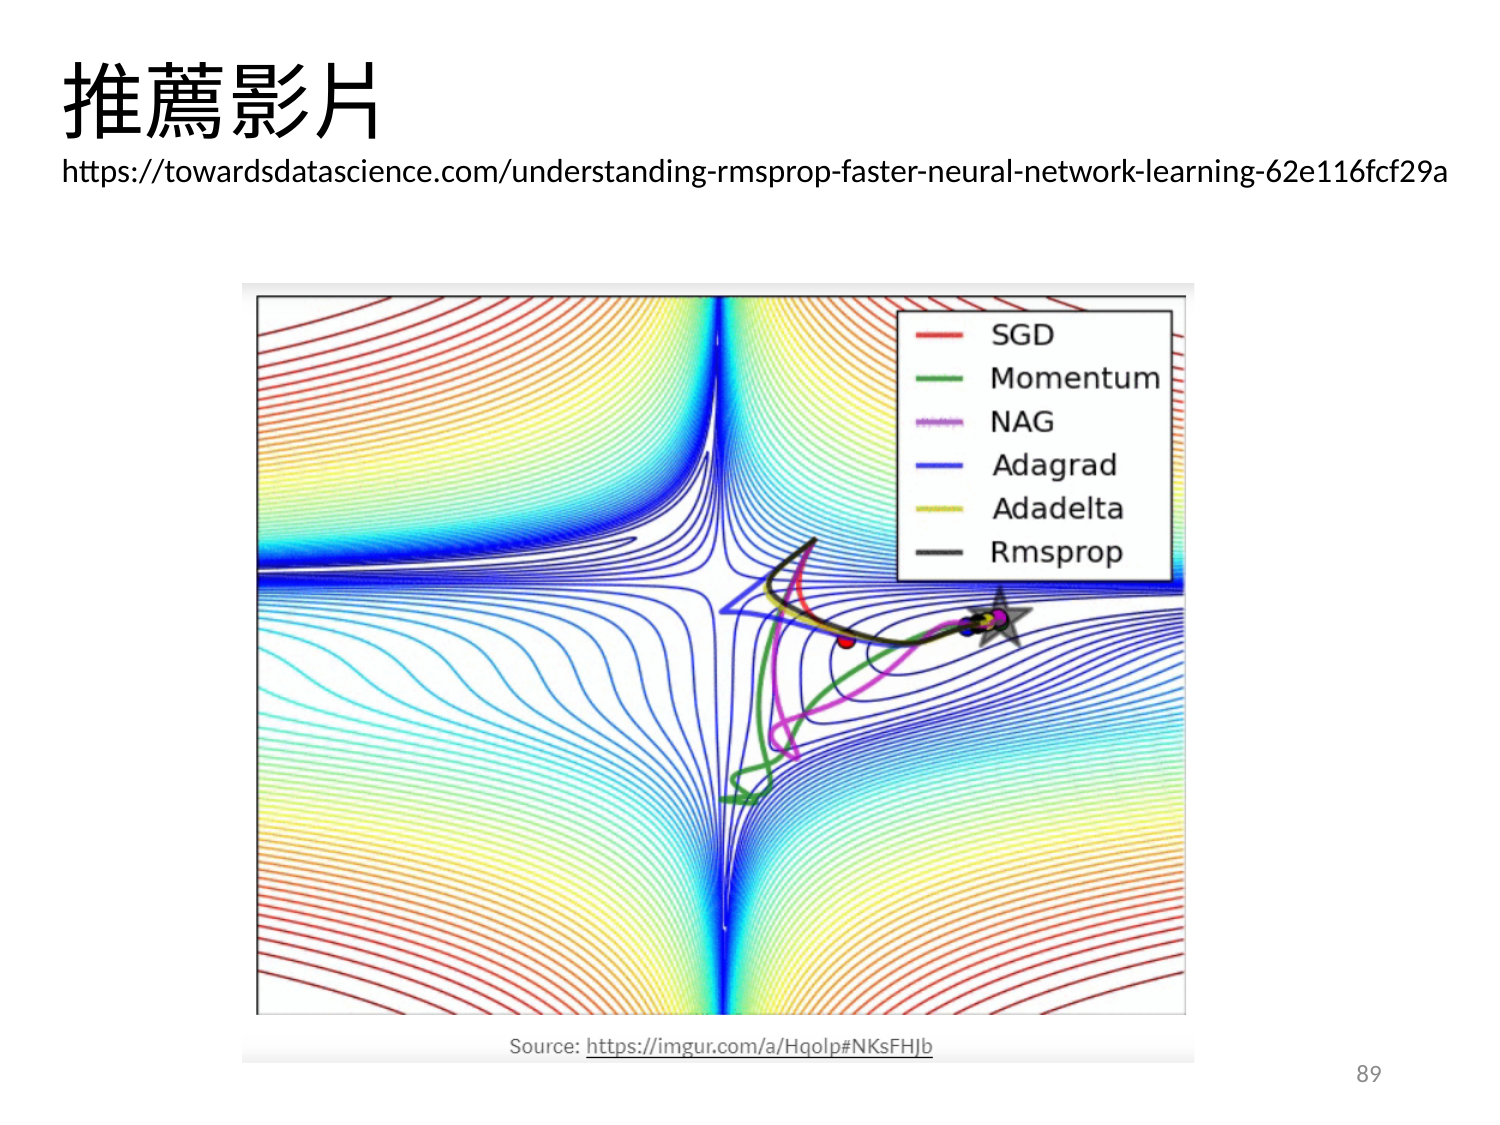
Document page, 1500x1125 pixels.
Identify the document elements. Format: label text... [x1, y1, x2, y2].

slide_number 89 [1059, 1042, 1397, 1103]
picture [242, 283, 1195, 1073]
text_box 推薦影片 https://towardsdatascience.com/understanding-rmsprop-faster-neural-network-learning-62e116fcf29a [46, 41, 1466, 197]
